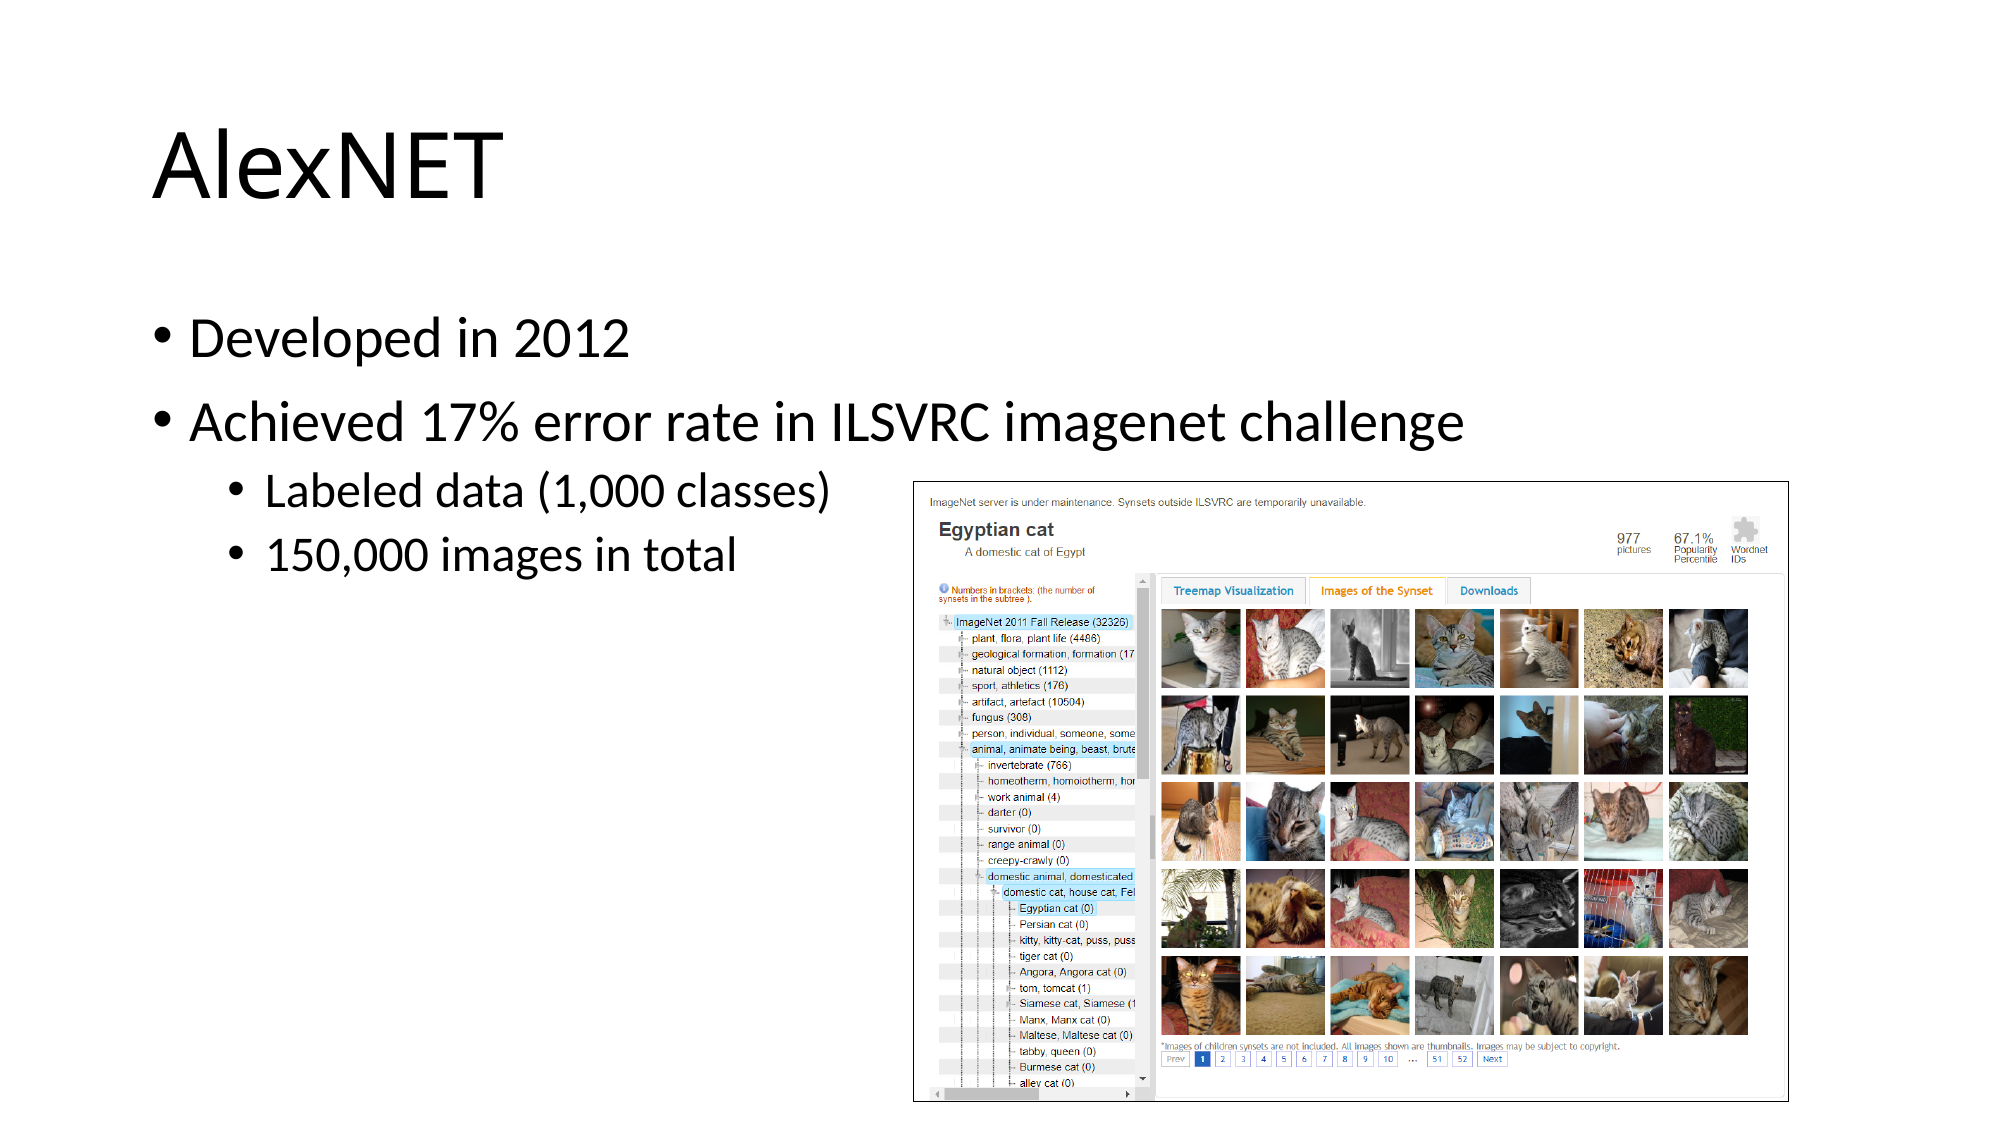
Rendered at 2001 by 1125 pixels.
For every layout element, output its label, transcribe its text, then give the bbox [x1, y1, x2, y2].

list Developed in 2012 Achieved 17% error rate in ILSVRC imagenet challenge Labeled data (1,000 classes) 150,000 images in total [137, 299, 1863, 1014]
picture [913, 481, 1789, 1102]
title AlexNET [137, 59, 1863, 278]
